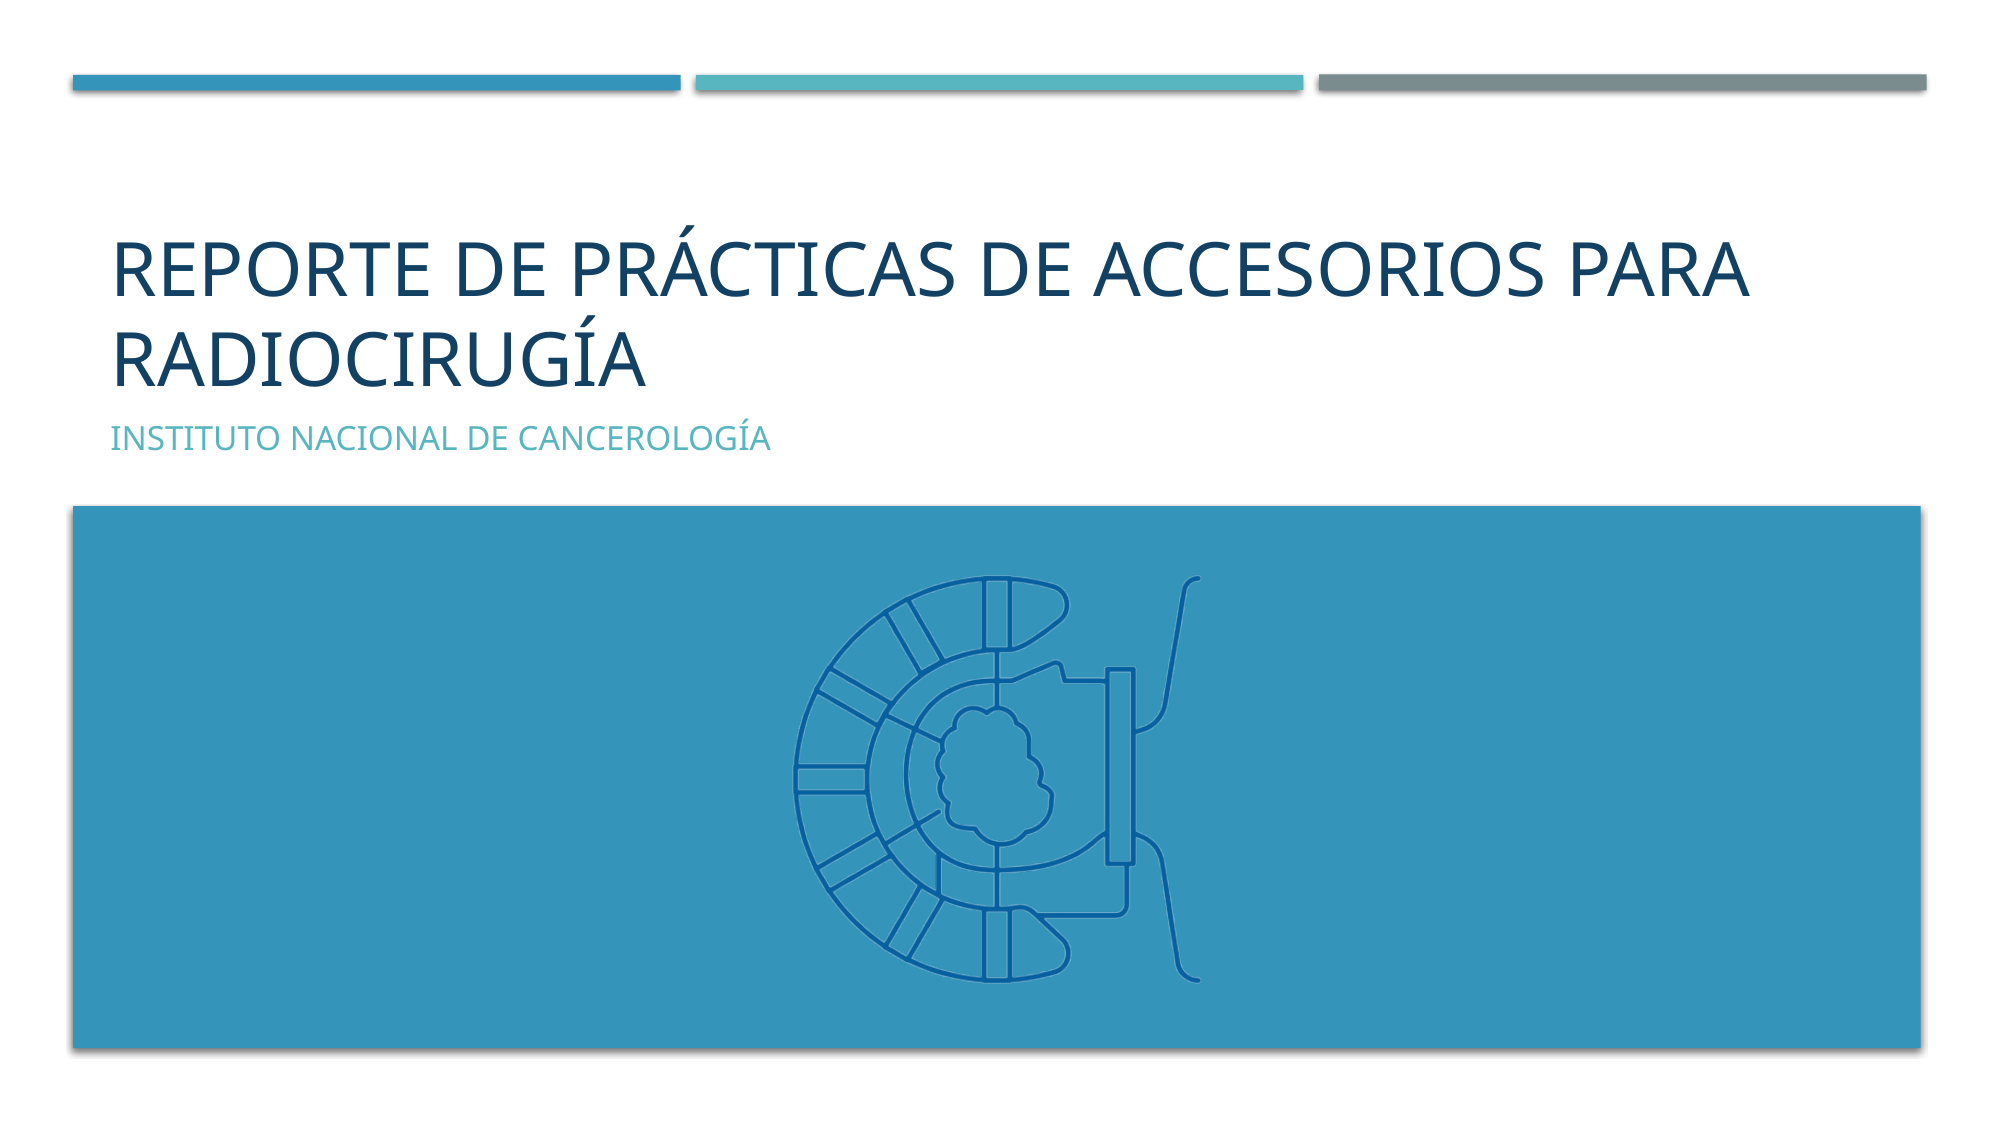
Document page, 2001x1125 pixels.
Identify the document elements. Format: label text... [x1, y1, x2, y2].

picture [723, 505, 1271, 1054]
subtitle INSTITUTO NACIONAL DE CANCEROLOGÍA [95, 409, 1899, 507]
title REPORTE DE PRÁCTICAS DE ACCESORIOS PARA RADIOCIRUGÍA [95, 167, 1899, 409]
